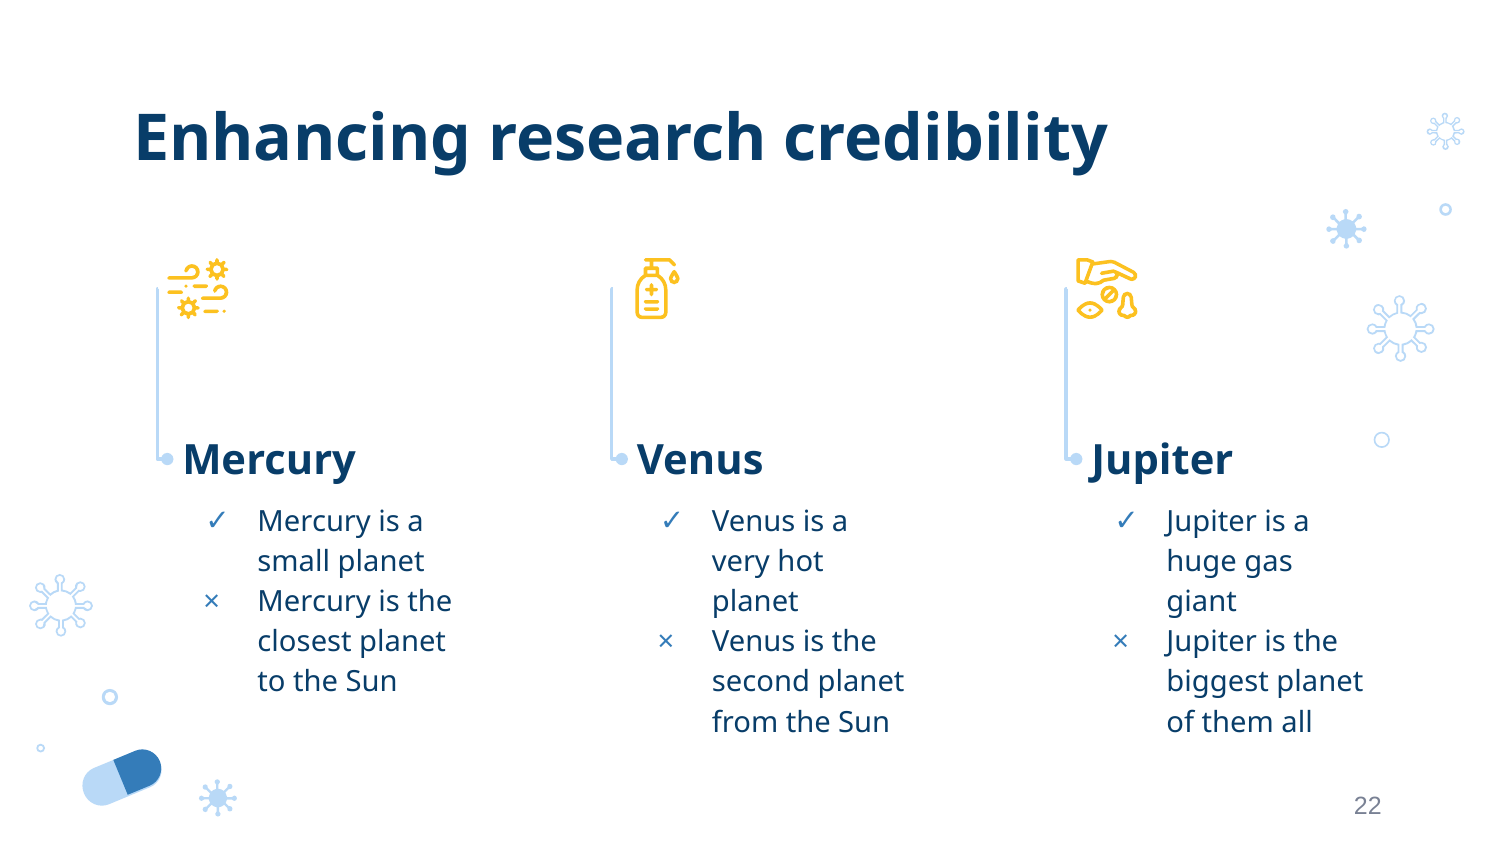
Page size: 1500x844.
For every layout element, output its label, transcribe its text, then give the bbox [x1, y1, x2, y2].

text_box [1100, 285, 1119, 304]
text_box Jupiter [1076, 420, 1382, 498]
text_box [1326, 208, 1367, 249]
text_box [167, 264, 200, 280]
slide_number 22 [1059, 782, 1397, 828]
text_box [1066, 248, 1148, 330]
text_box [205, 258, 229, 281]
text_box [1065, 288, 1077, 460]
text_box [157, 248, 239, 330]
text_box [203, 309, 219, 314]
text_box Venus is a very hot planet Venus is the second planet from the Sun [621, 498, 928, 705]
text_box Mercury [167, 420, 473, 498]
text_box Mercury is a small planet Mercury is the closest planet to the Sun [167, 498, 473, 705]
text_box [635, 258, 676, 320]
text_box [611, 248, 694, 330]
text_box [170, 290, 184, 294]
text_box Jupiter is a huge gas giant Jupiter is the biggest planet of them all [1076, 498, 1382, 705]
text_box [1076, 258, 1138, 286]
text_box [192, 284, 209, 289]
text_box [177, 296, 200, 320]
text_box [156, 288, 168, 460]
text_box [1117, 291, 1138, 320]
text_box [1082, 301, 1104, 320]
title Enhancing research credibility [118, 88, 1382, 182]
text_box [611, 288, 622, 460]
text_box [200, 284, 229, 300]
text_box [668, 269, 680, 285]
text_box Venus [621, 420, 928, 498]
